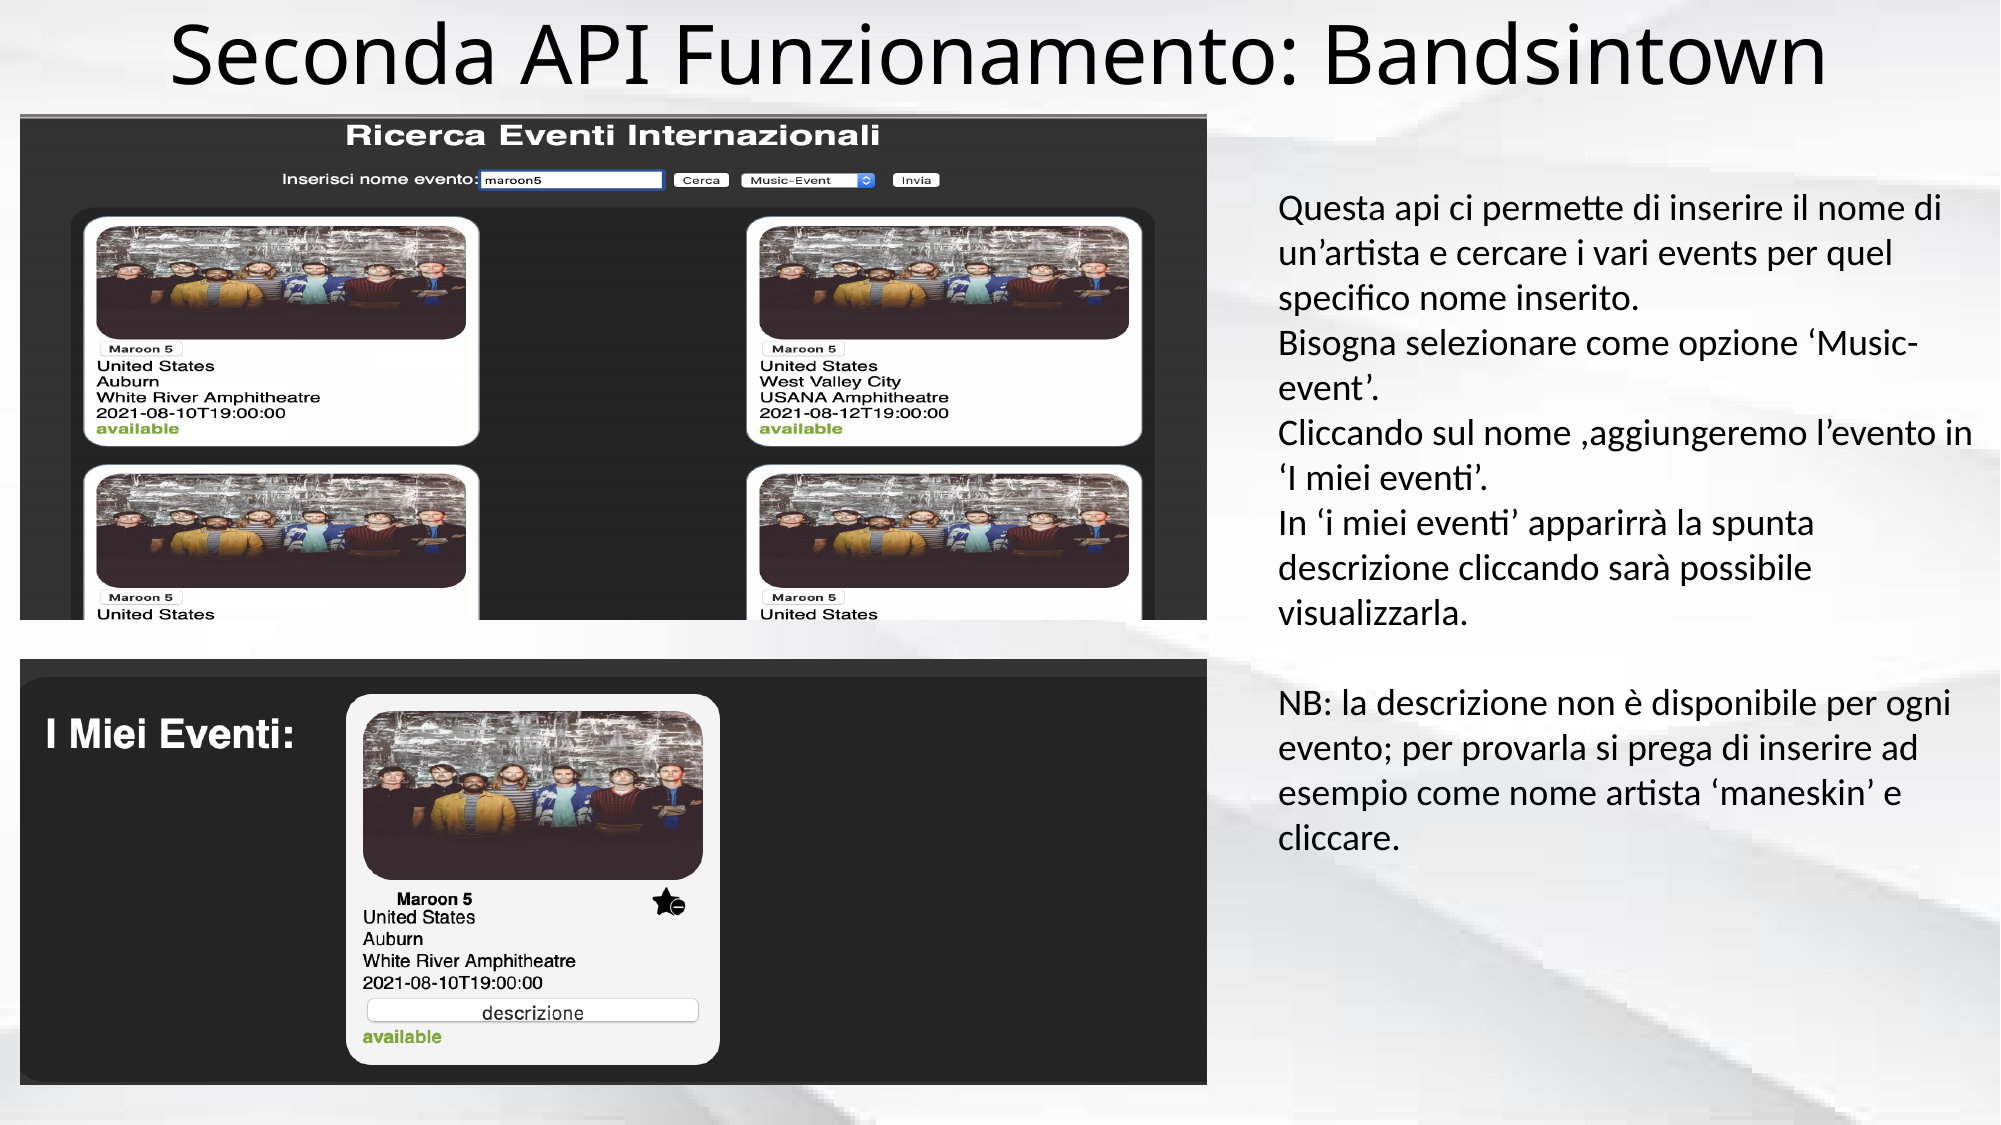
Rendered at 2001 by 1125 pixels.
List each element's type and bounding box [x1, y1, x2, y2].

list [20, 114, 1206, 620]
picture [0, 0, 2000, 1125]
